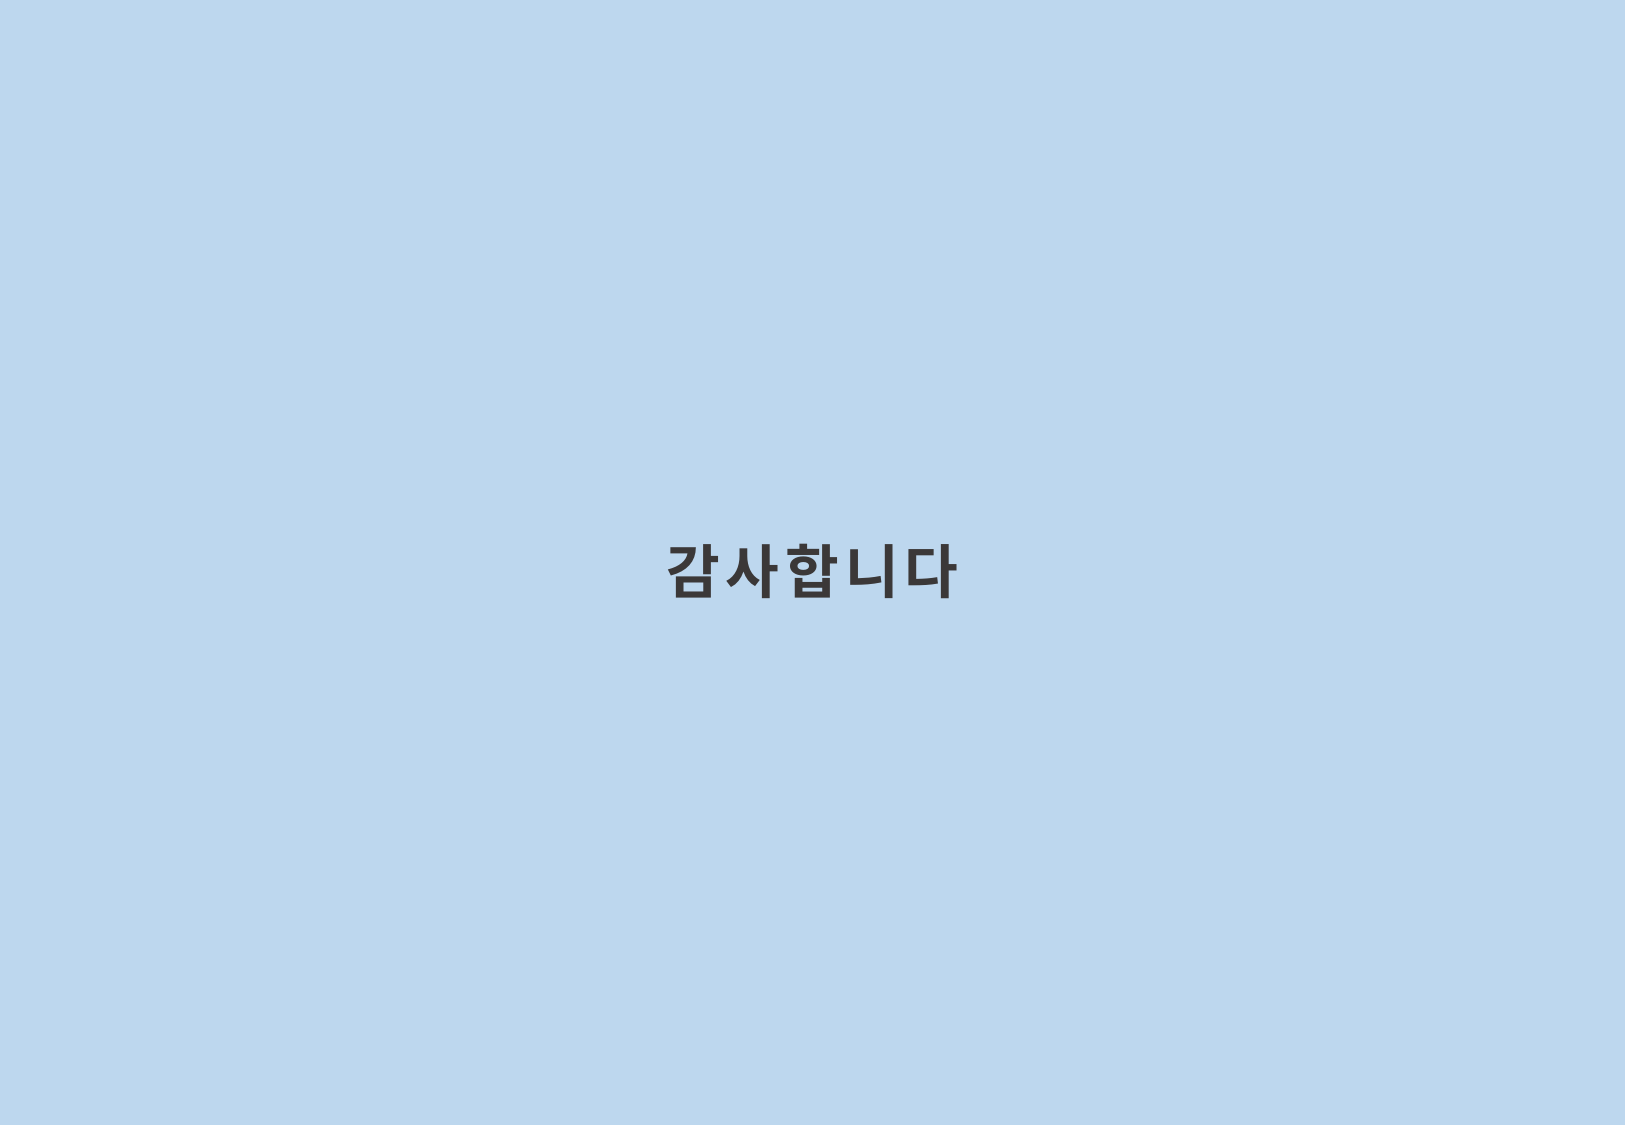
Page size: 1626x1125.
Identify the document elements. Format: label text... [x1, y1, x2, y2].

text_box 감사합니다 [651, 492, 974, 613]
text_box [0, 0, 1625, 1125]
